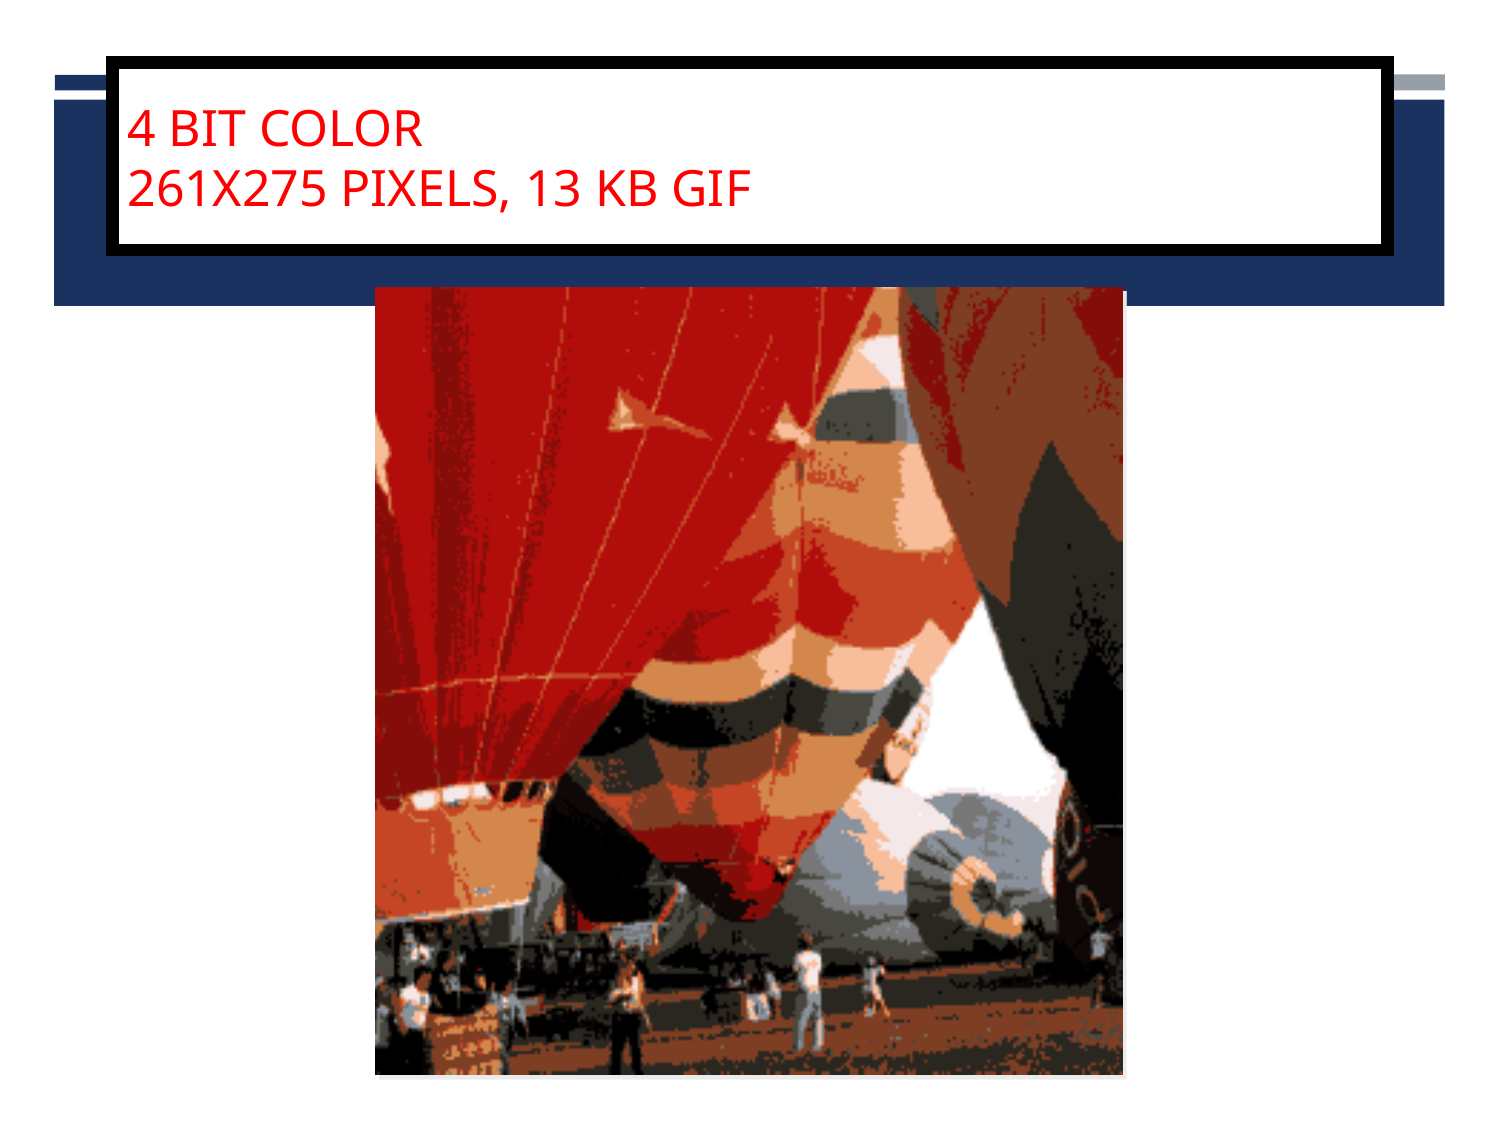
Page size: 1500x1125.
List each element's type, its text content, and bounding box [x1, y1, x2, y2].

title 4 BIT COLOR 261X275 PIXELS, 13 KB GIF [112, 62, 1388, 250]
picture [374, 287, 1123, 1076]
